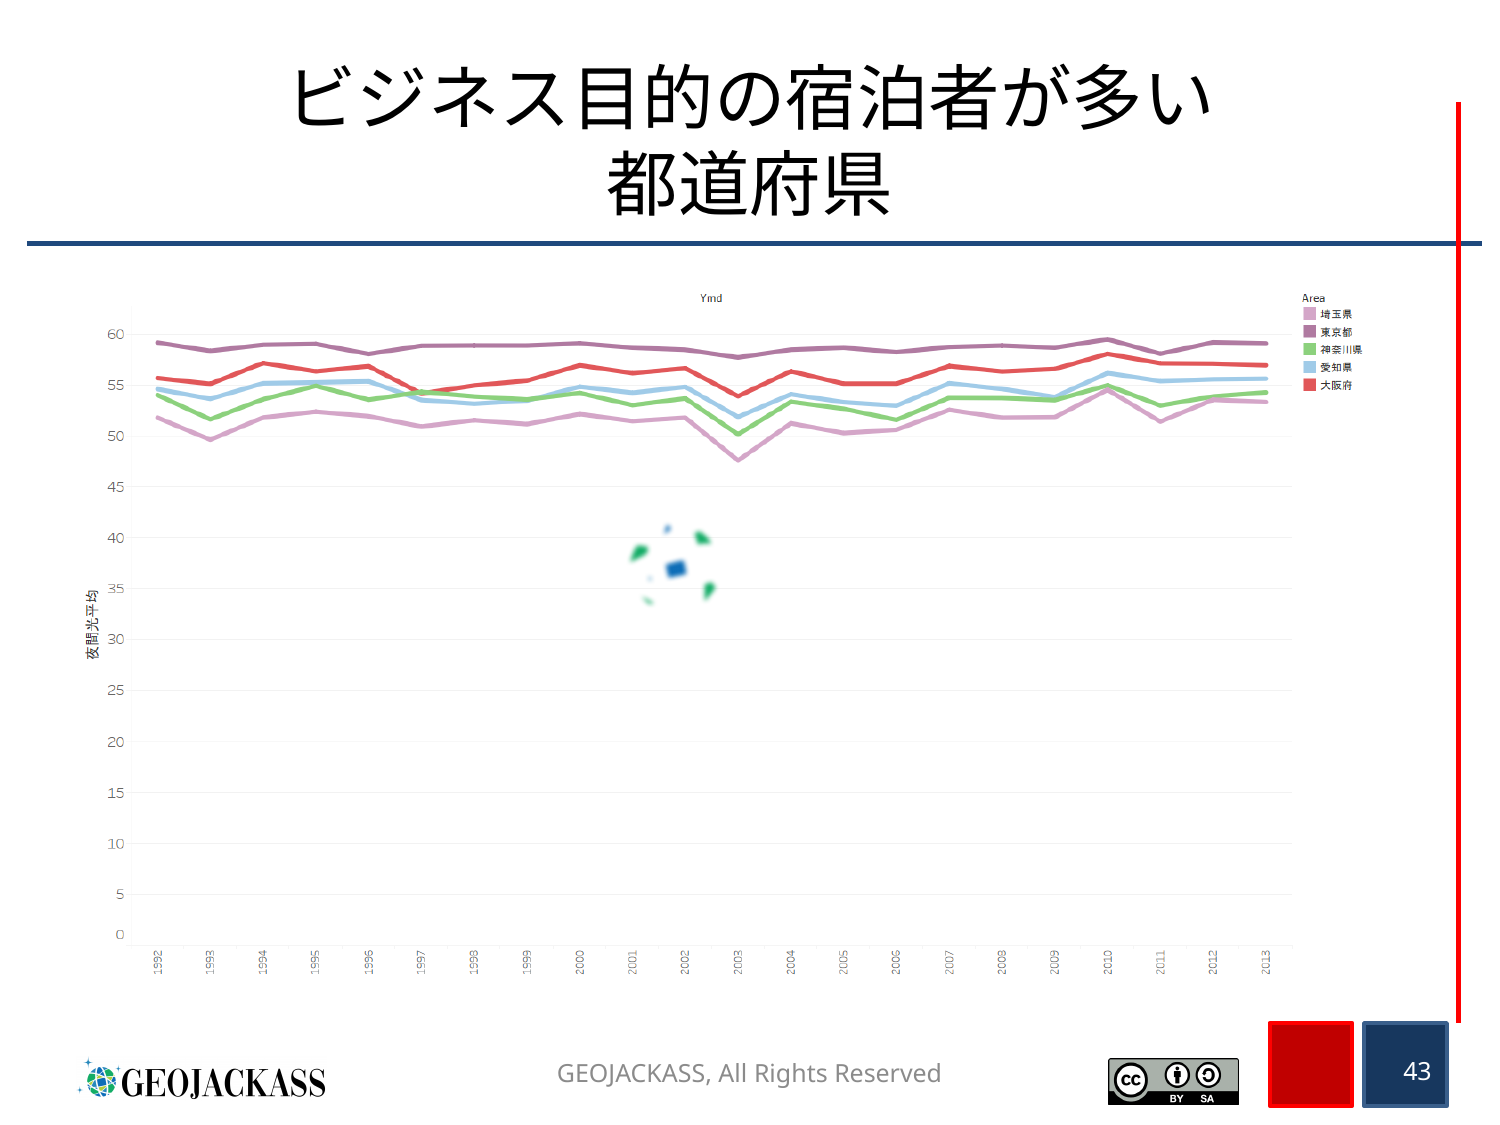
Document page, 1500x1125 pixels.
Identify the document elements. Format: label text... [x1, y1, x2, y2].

picture [1108, 1058, 1239, 1105]
picture [584, 478, 751, 631]
picture [76, 1056, 327, 1101]
title ビジネス目的の宿泊者が多い 都道府県 [75, 45, 1425, 233]
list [74, 287, 1426, 980]
footer GEOJACKASS, All Rights Reserved [512, 1042, 988, 1103]
